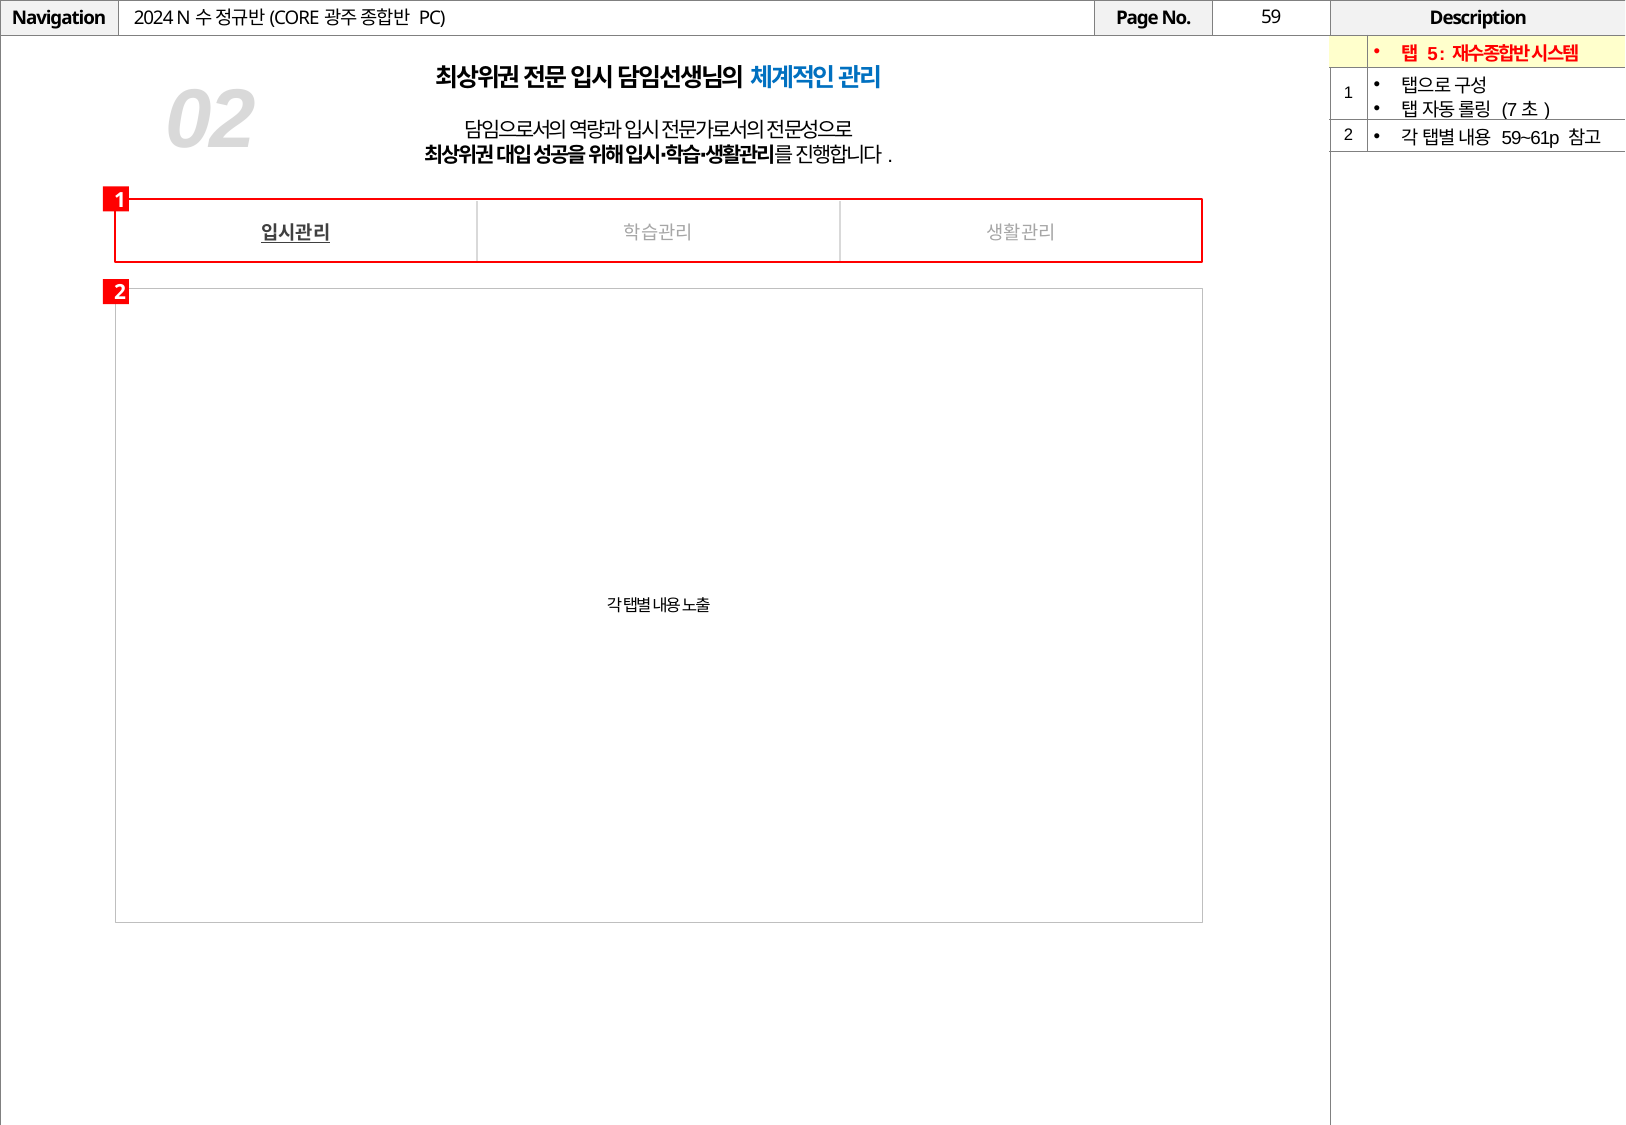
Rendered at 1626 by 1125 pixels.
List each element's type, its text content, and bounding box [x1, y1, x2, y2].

text_box 최상위권 전문 입시 담임선생님의 체계적인 관리 담임으로서의 역량과 입시 전문가로서의 전문성으로 최상위권 대입 성공을 위해 입시∙학습∙생활관리를 진행합니다. [115, 54, 1203, 197]
table_cell 각 탭별 내용 59~61p 참고 [1368, 120, 1625, 151]
table_cell 2 [1329, 120, 1367, 151]
table_header 탭 5 : 재수종합반 시스템 [1368, 36, 1625, 67]
text_box [113, 197, 1204, 264]
text_box 2 [101, 277, 131, 306]
table_cell 탭으로 구성 탭 자동 롤링 (7초) [1368, 68, 1625, 119]
text_box 각 탭별 내용 노출 [113, 286, 1204, 924]
table_cell 1 [1329, 68, 1367, 119]
table_header [1329, 36, 1367, 67]
text_box 02 [151, 57, 281, 172]
text_box 1 [101, 184, 131, 213]
title 2024 N수 정규반(CORE광주 종합반 PC) [118, 0, 1097, 35]
